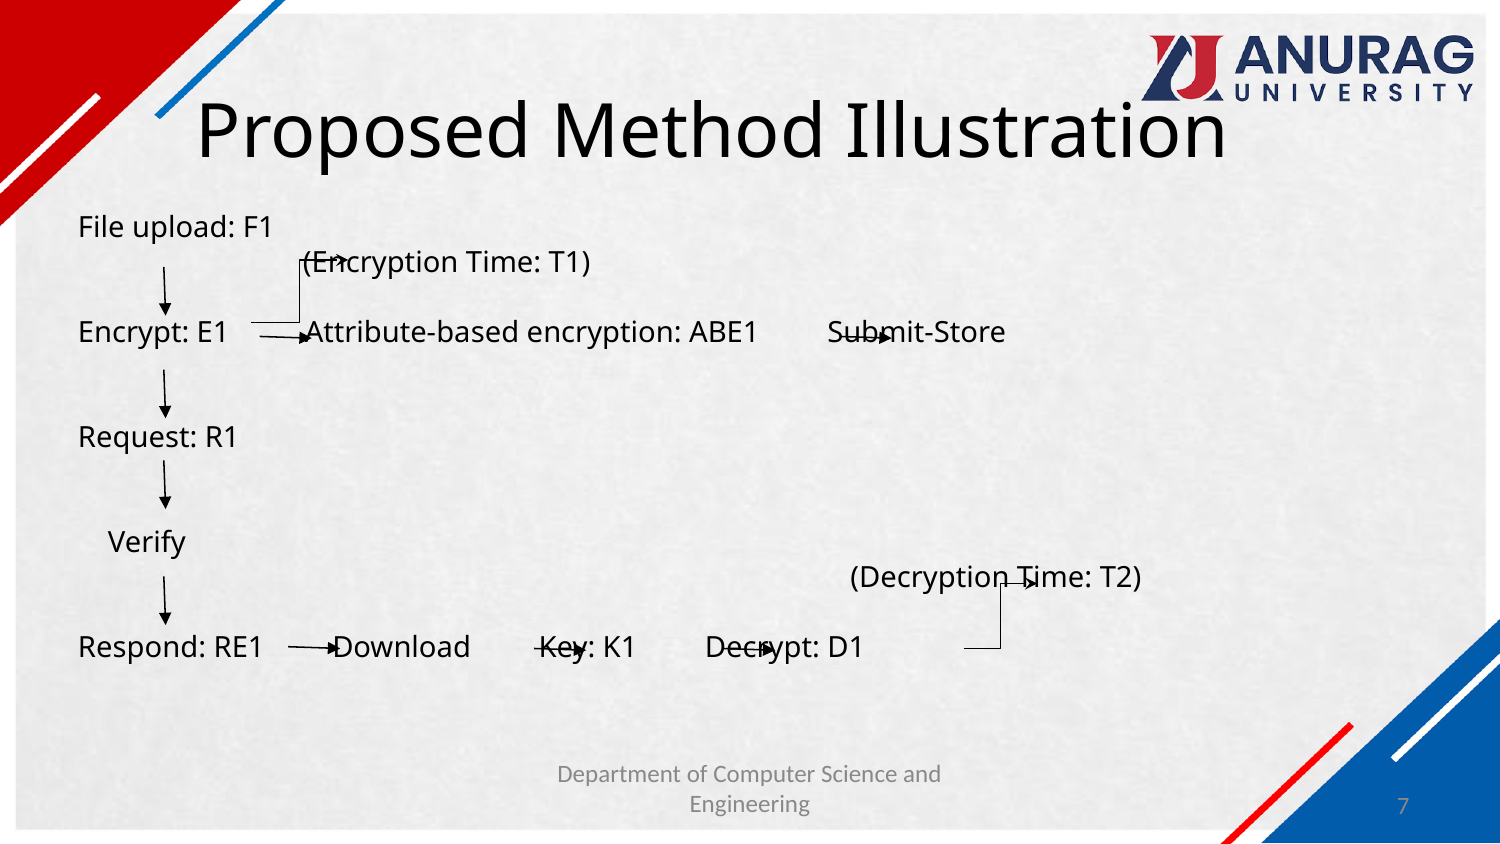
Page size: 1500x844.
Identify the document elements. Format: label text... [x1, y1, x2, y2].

title Proposed Method Illustration [0, 33, 1425, 223]
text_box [963, 583, 1038, 649]
slide_number 7 [1074, 782, 1425, 827]
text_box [250, 259, 349, 323]
text_box File upload: F1 (Encryption Time: T1) Encrypt: E1 Attribute-based encryption: ABE1 Submit-Store Request: R1 Verify (Decryption Time: T2) Respond: RE1 Download Key: K1 Decrypt: D1 [62, 193, 1436, 679]
footer Department of Computer Science and Engineering [512, 764, 988, 810]
picture [0, 0, 1500, 844]
